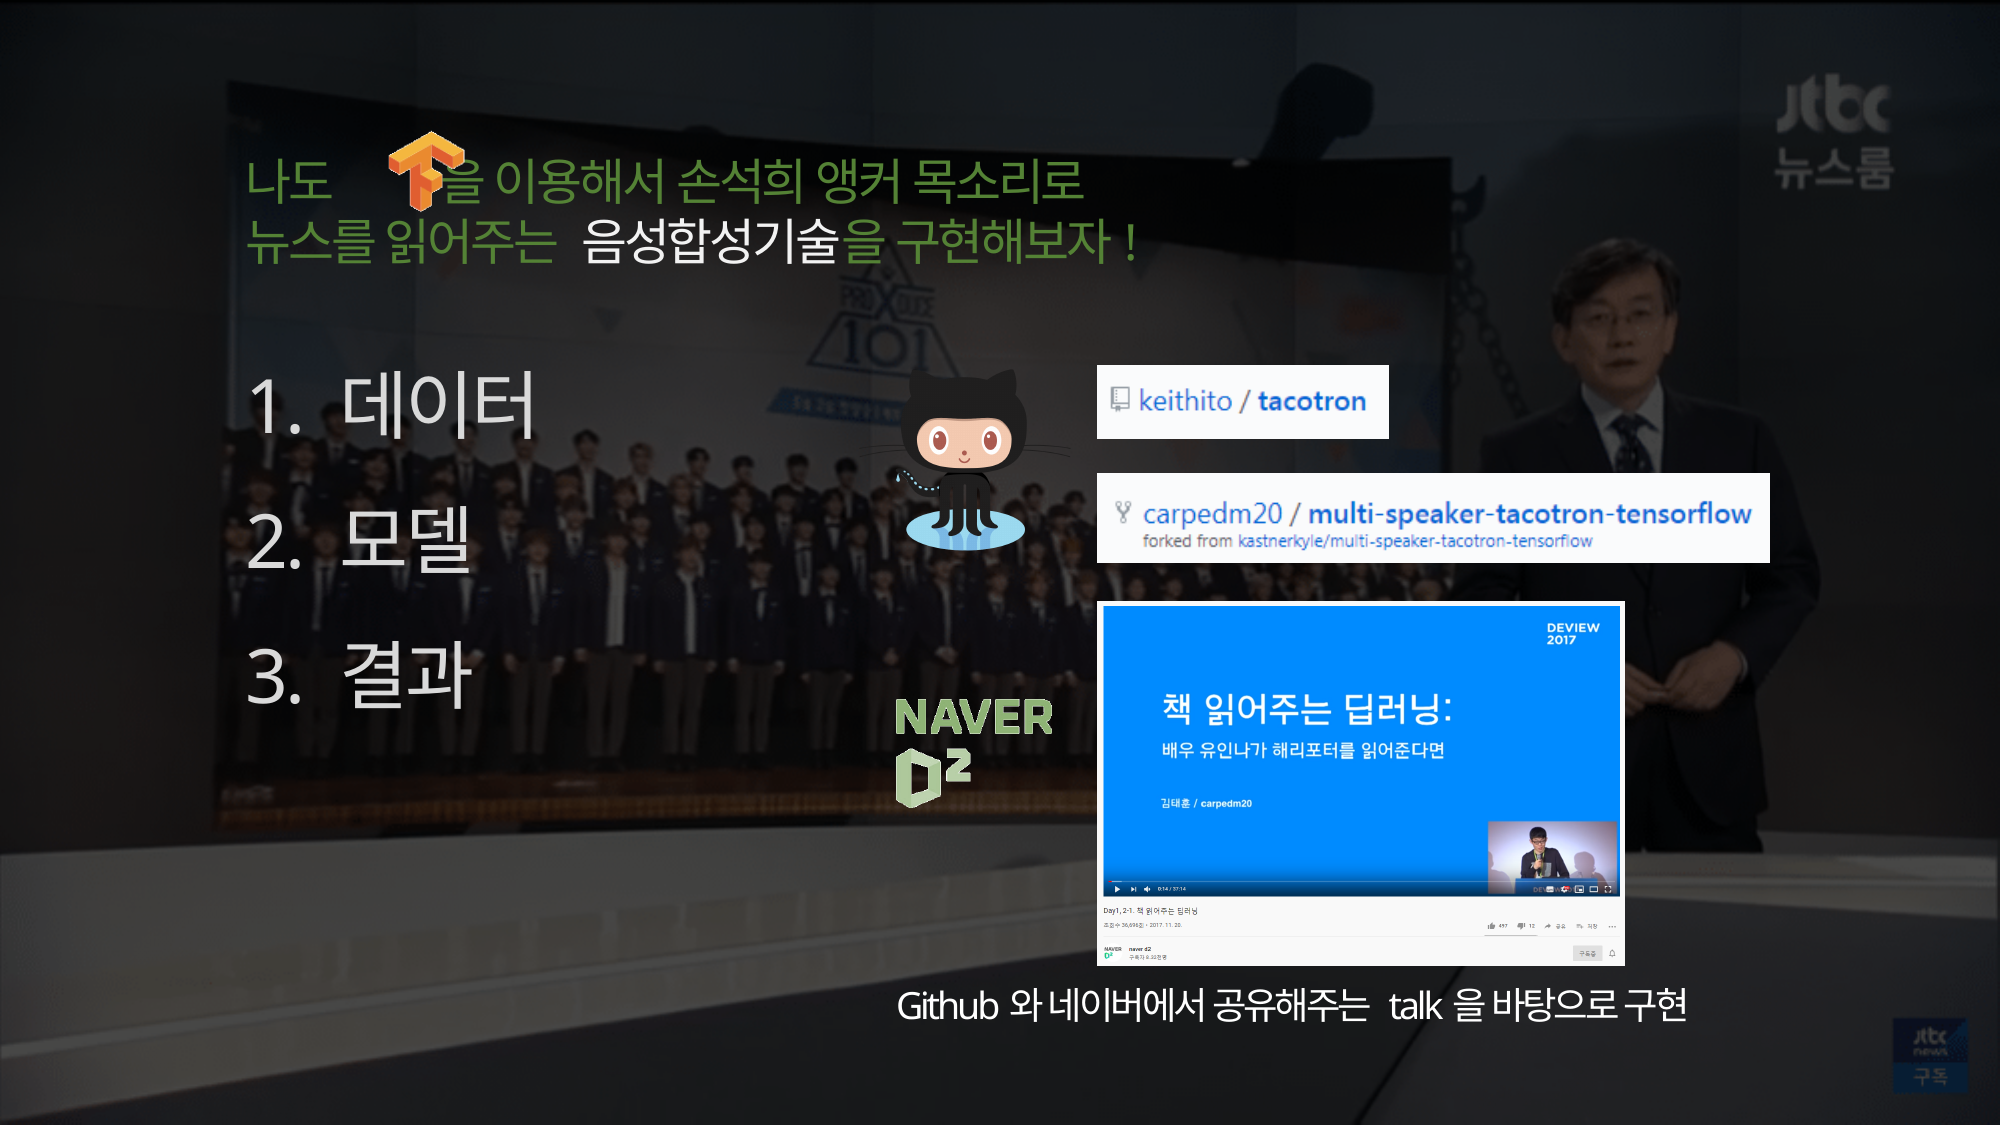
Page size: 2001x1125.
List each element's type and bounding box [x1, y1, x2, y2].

picture [0, 0, 2000, 1125]
text_box [852, 365, 1895, 1036]
